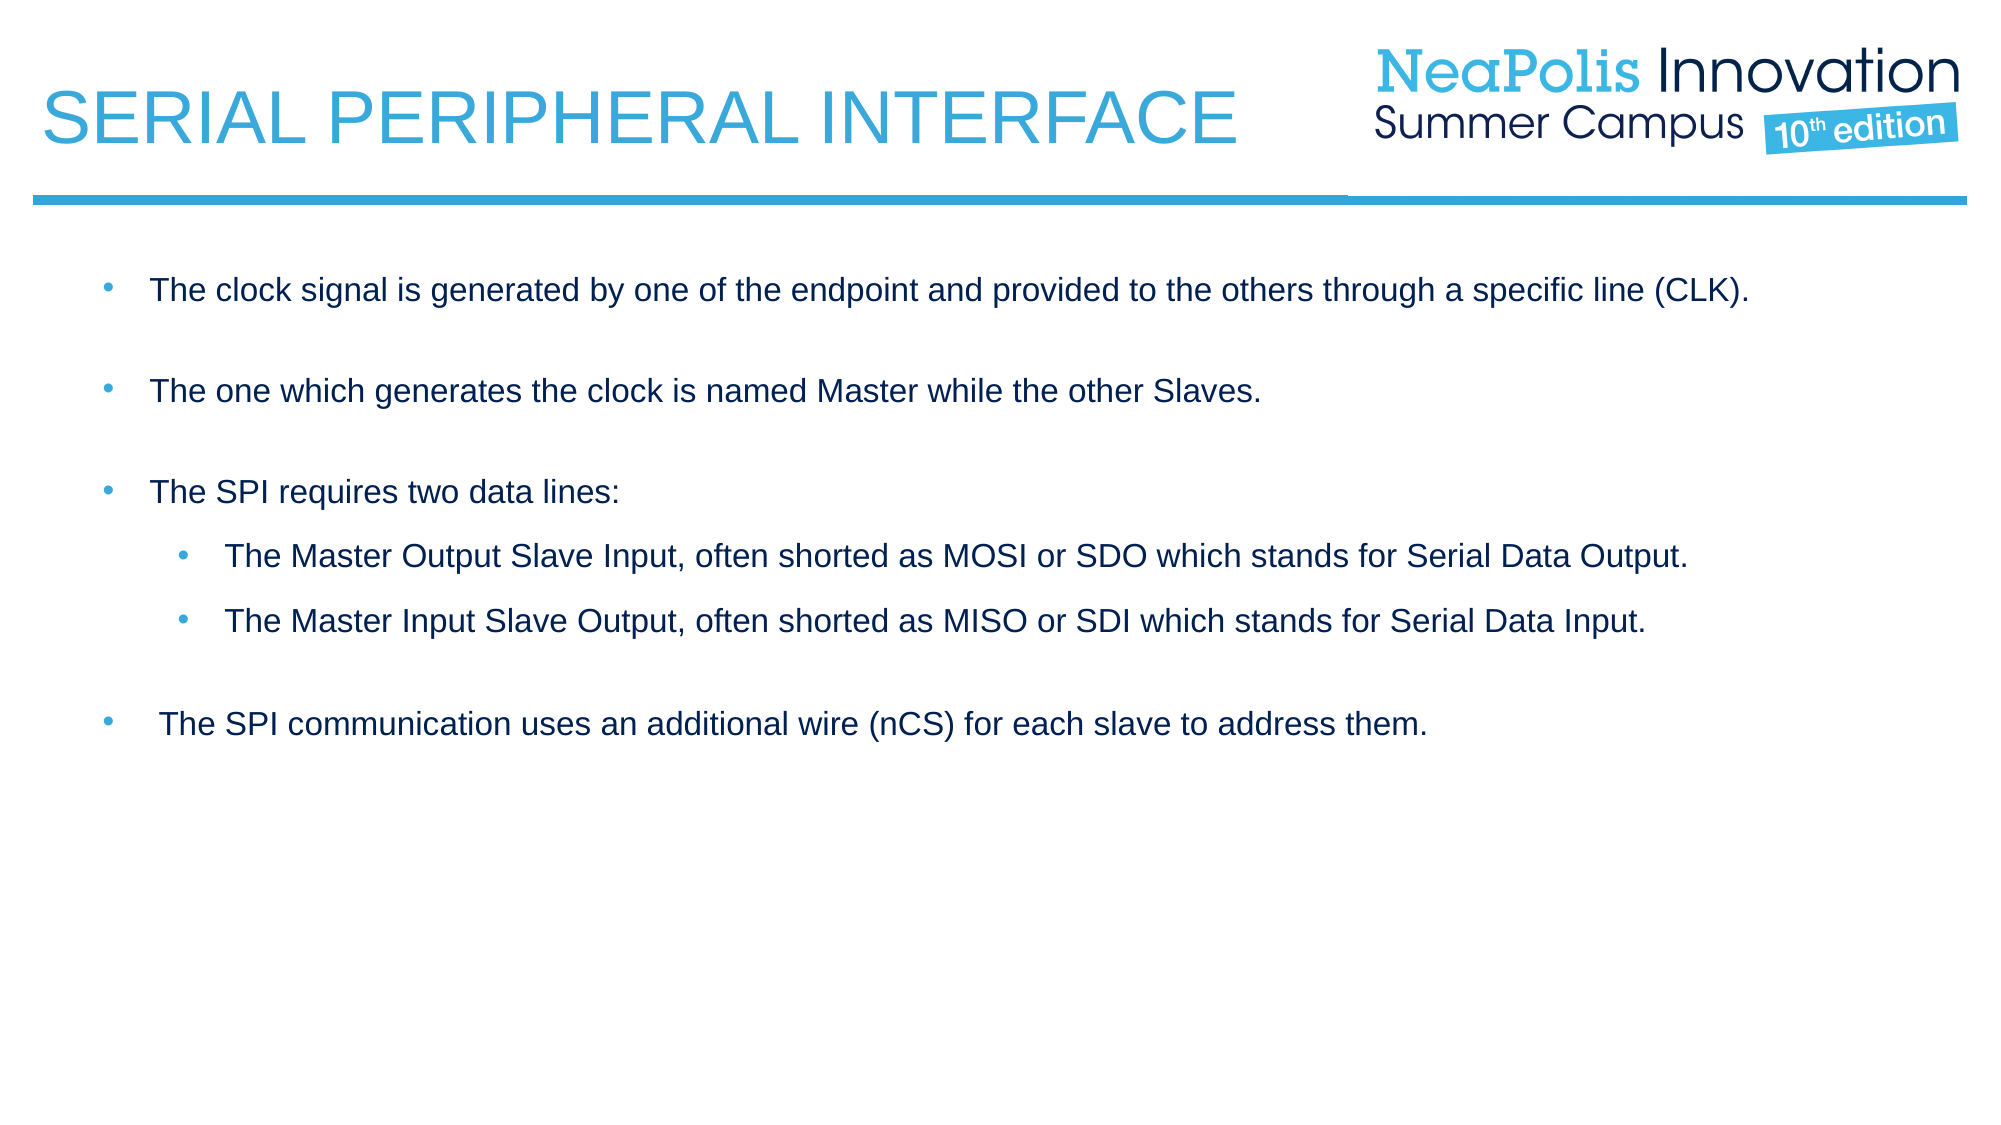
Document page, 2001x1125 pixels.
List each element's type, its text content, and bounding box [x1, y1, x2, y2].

text_box The SPI requires two data lines: The Master Output Slave Input, often shorted as MOSI or SDO which stands for Serial Data Output. The Master Input Slave Output, often shorted as MISO or SDI which stands for Serial Data Input. [87, 462, 1846, 647]
text_box The one which generates the clock is named Master while the other Slaves. [87, 361, 1846, 417]
text_box SERIAL PERIPHERAL INTERFACE [26, 53, 1846, 173]
picture [1348, 0, 1990, 196]
text_box The SPI communication uses an additional wire (nCS) for each slave to address them. [87, 694, 1846, 749]
text_box The clock signal is generated by one of the endpoint and provided to the others through a specific line (CLK). [87, 260, 1846, 315]
